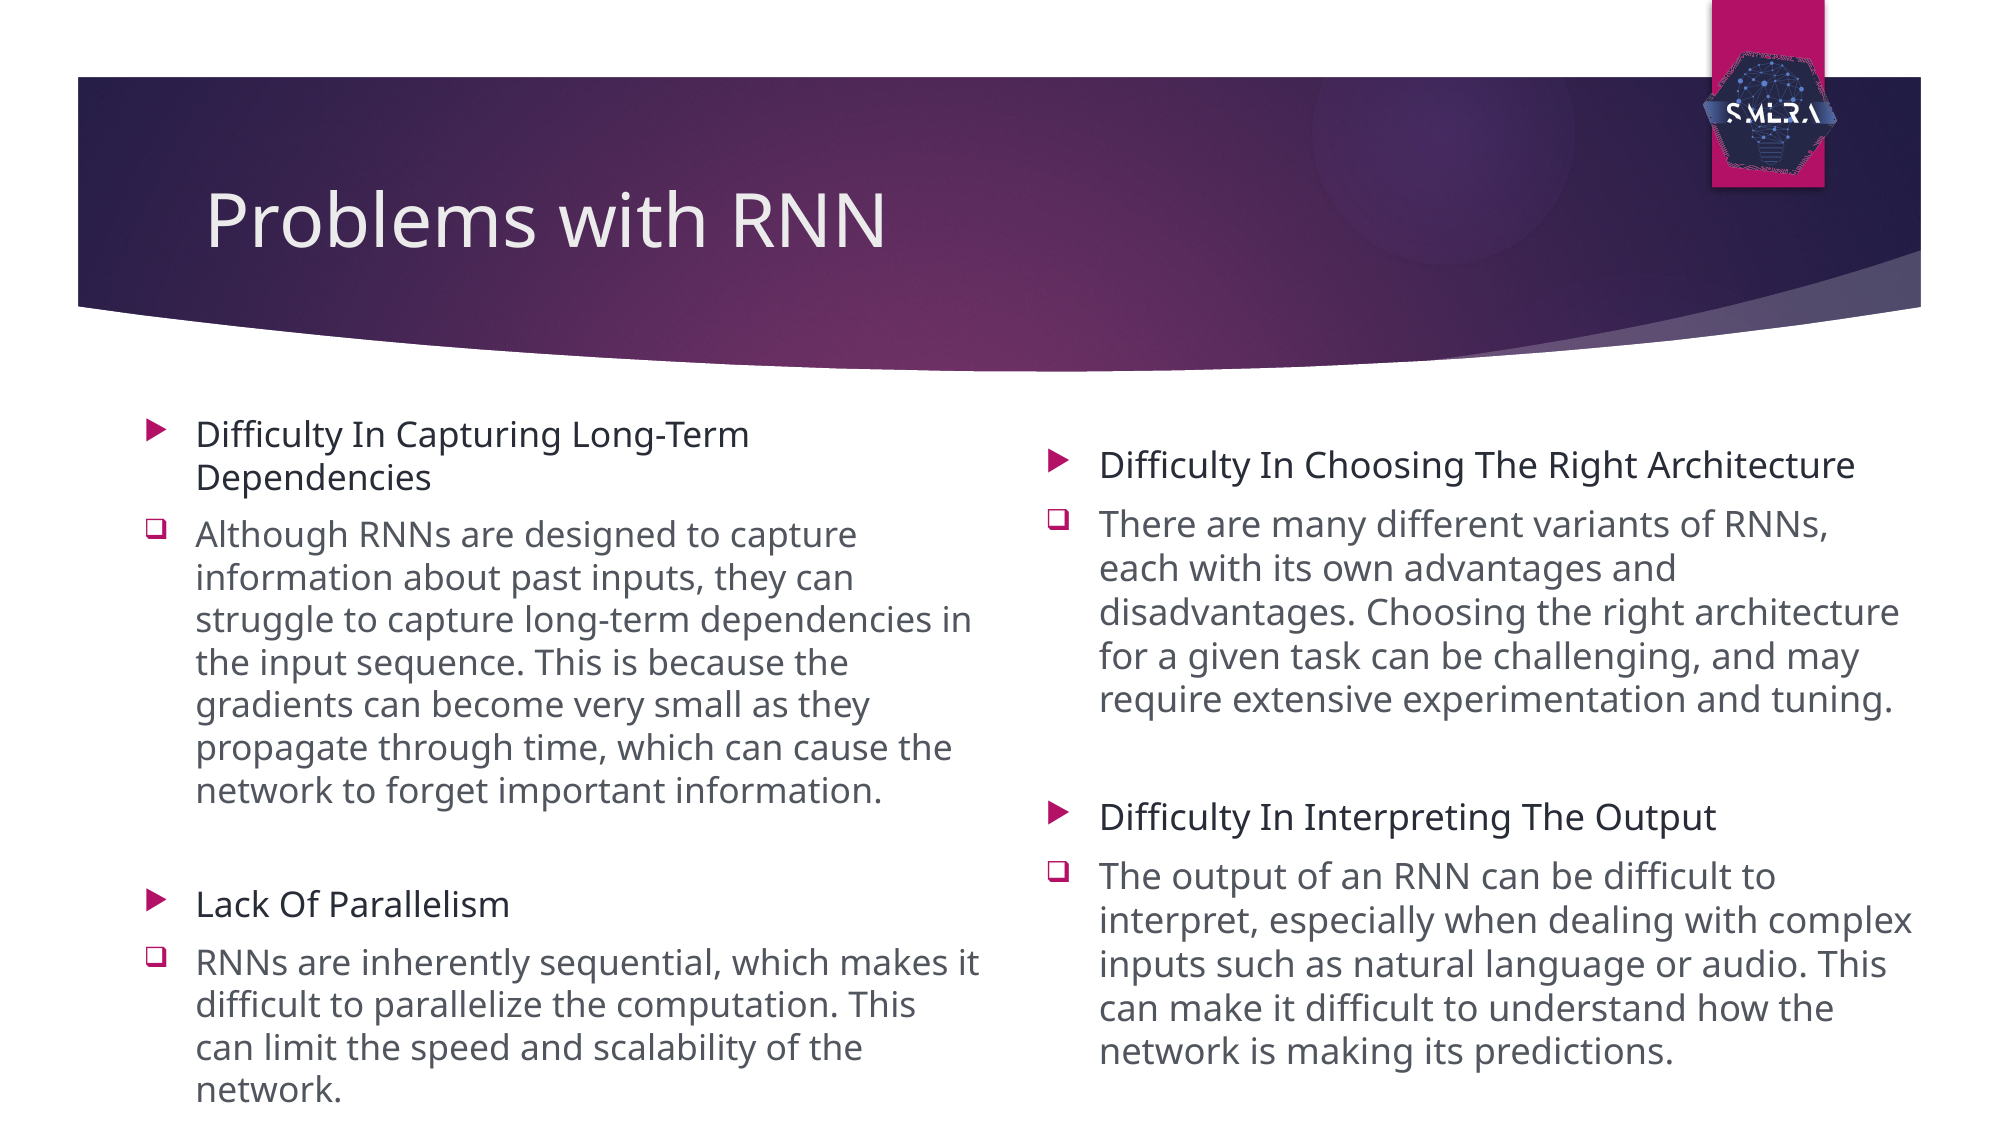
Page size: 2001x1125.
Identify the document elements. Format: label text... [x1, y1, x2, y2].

picture [1703, 51, 1837, 175]
title Problems with RNN [189, 159, 1627, 276]
list Difficulty In Capturing Long-Term Dependencies Although RNNs are designed to capture information about past inputs, they can struggle to capture long-term dependencies in the input sequence. This is because the gradients can become very small as they propagate through time, which can cause the network to forget important information. Lack Of Parallelism RNNs are inherently sequential, which makes it difficult to parallelize the computation. This can limit the speed and scalability of the network. [128, 404, 999, 1120]
text_box Difficulty In Choosing The Right Architecture There are many different variants of RNNs, each with its own advantages and disadvantages. Choosing the right architecture for a given task can be challenging, and may require extensive experimentation and tuning. Difficulty In Interpreting The Output The output of an RNN can be difficult to interpret, especially when dealing with complex inputs such as natural language or audio. This can make it difficult to understand how the network is making its predictions. [1030, 435, 1935, 1090]
